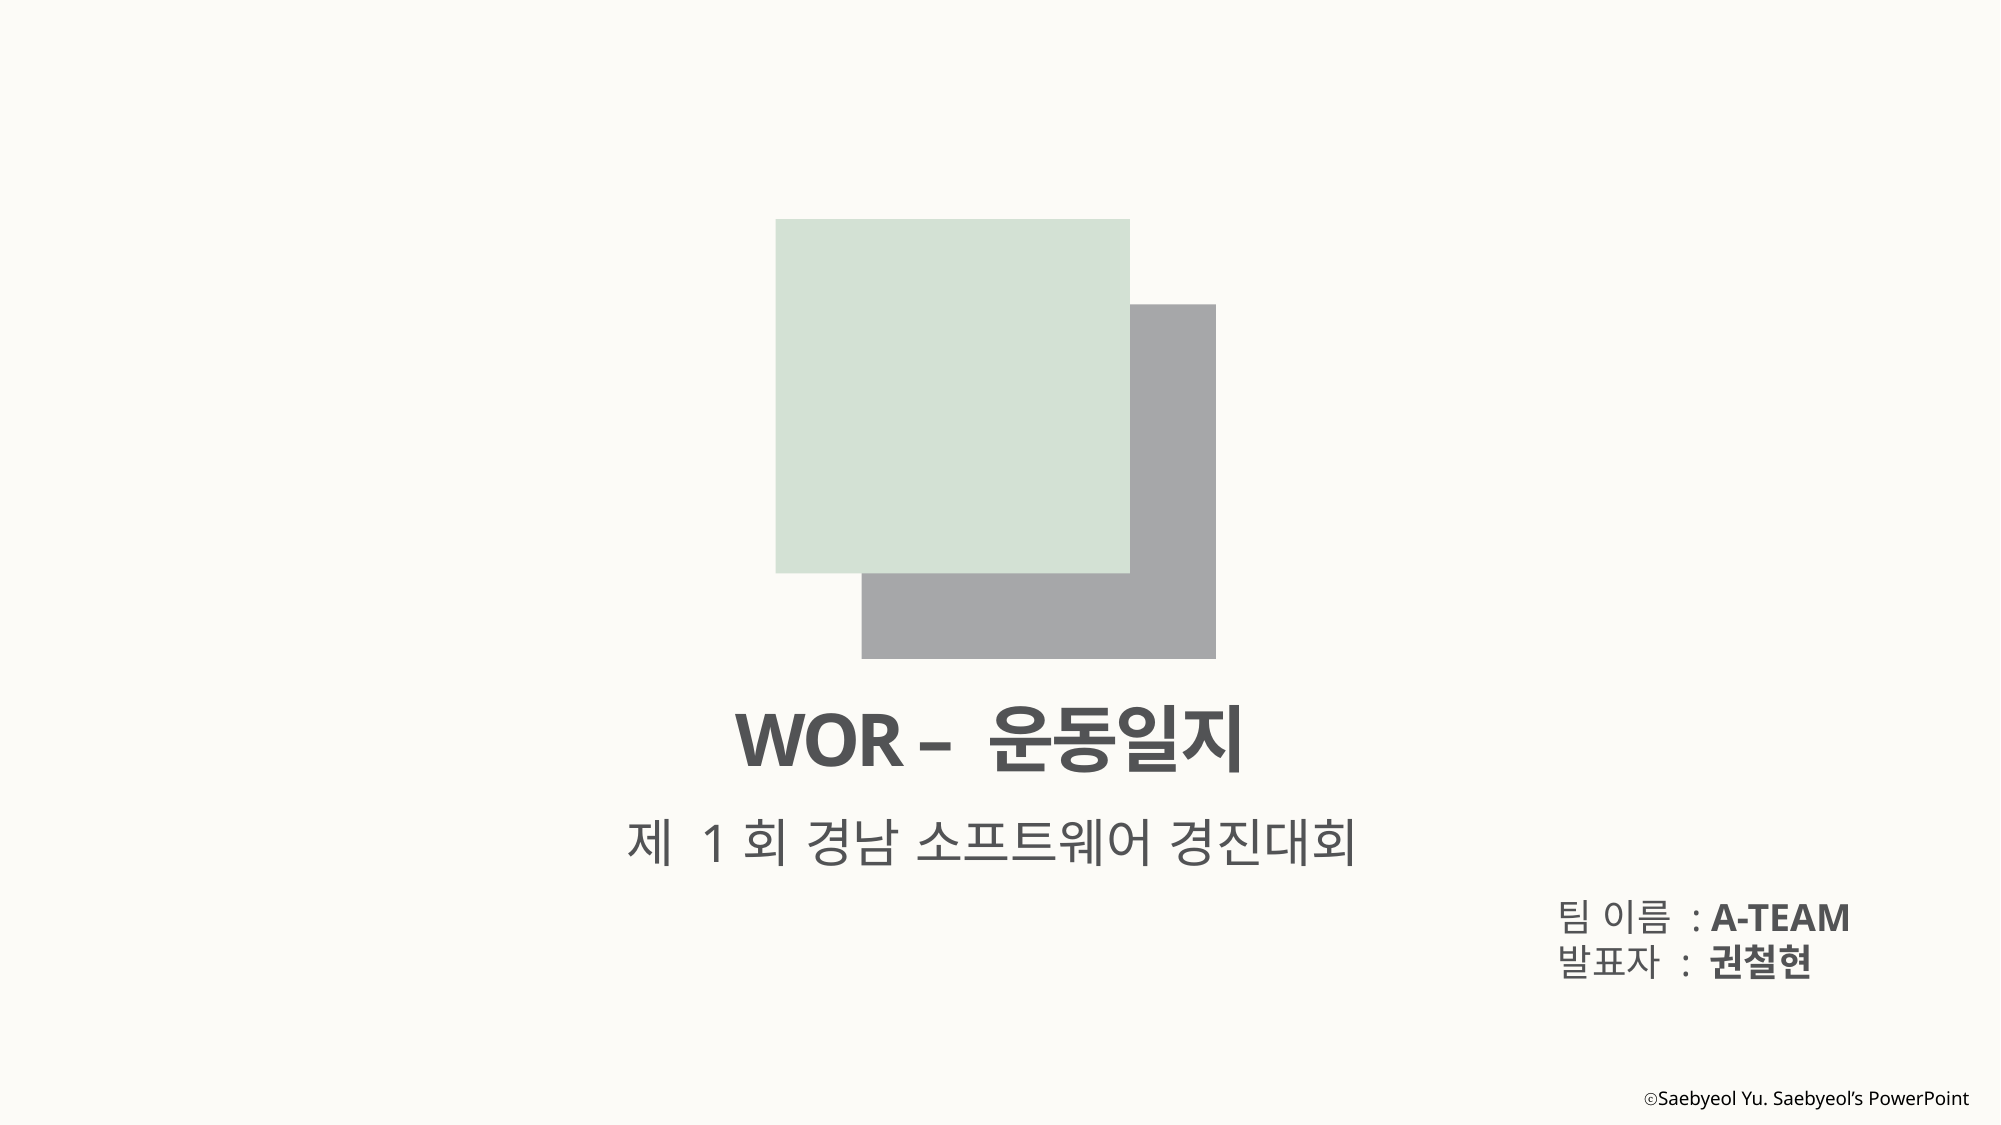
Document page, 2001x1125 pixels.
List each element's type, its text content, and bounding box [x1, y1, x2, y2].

text_box [861, 303, 1217, 660]
text_box [775, 218, 1131, 574]
text_box 팀 이름 : A-TEAM 발표자 : 권철현 [1543, 886, 1867, 992]
text_box WOR – 운동일지 [431, 685, 1569, 788]
text_box 제 1회 경남 소프트웨어 경진대회 [611, 803, 1389, 881]
